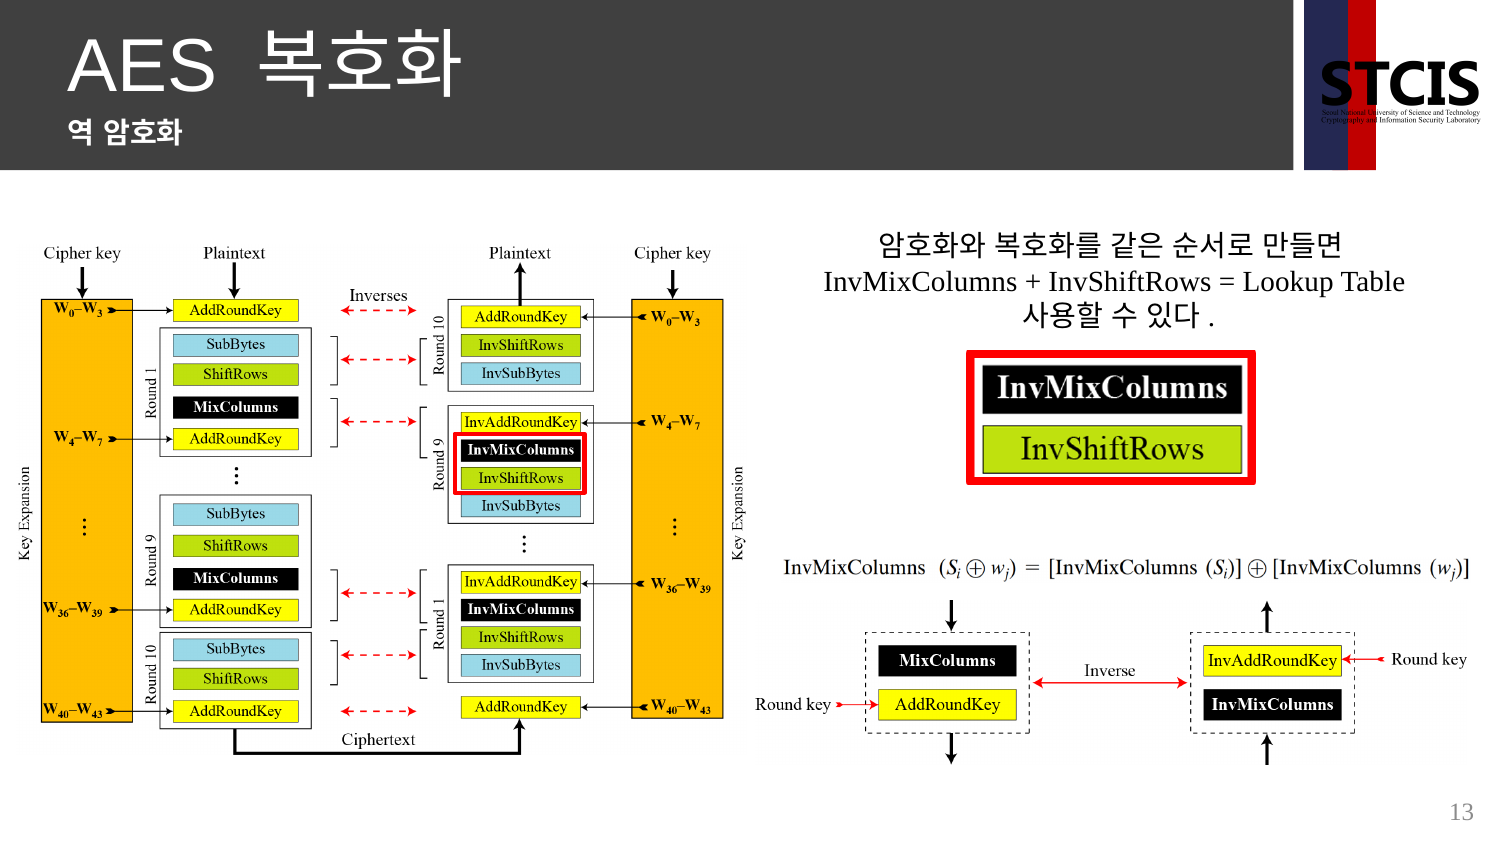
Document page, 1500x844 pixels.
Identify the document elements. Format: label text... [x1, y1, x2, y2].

text_box 암호화와 복호화를 같은 순서로 만들면 InvMixColumns + InvShiftRows = Lookup Table 사용할 수 있다. [801, 219, 1421, 375]
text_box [755, 556, 1471, 765]
list AES 복호화 [53, 13, 1235, 108]
picture [16, 244, 747, 755]
picture [964, 350, 1258, 486]
list 역 암호화 [53, 108, 1235, 156]
slide_number 13 [1151, 788, 1490, 834]
picture [1282, 26, 1500, 156]
